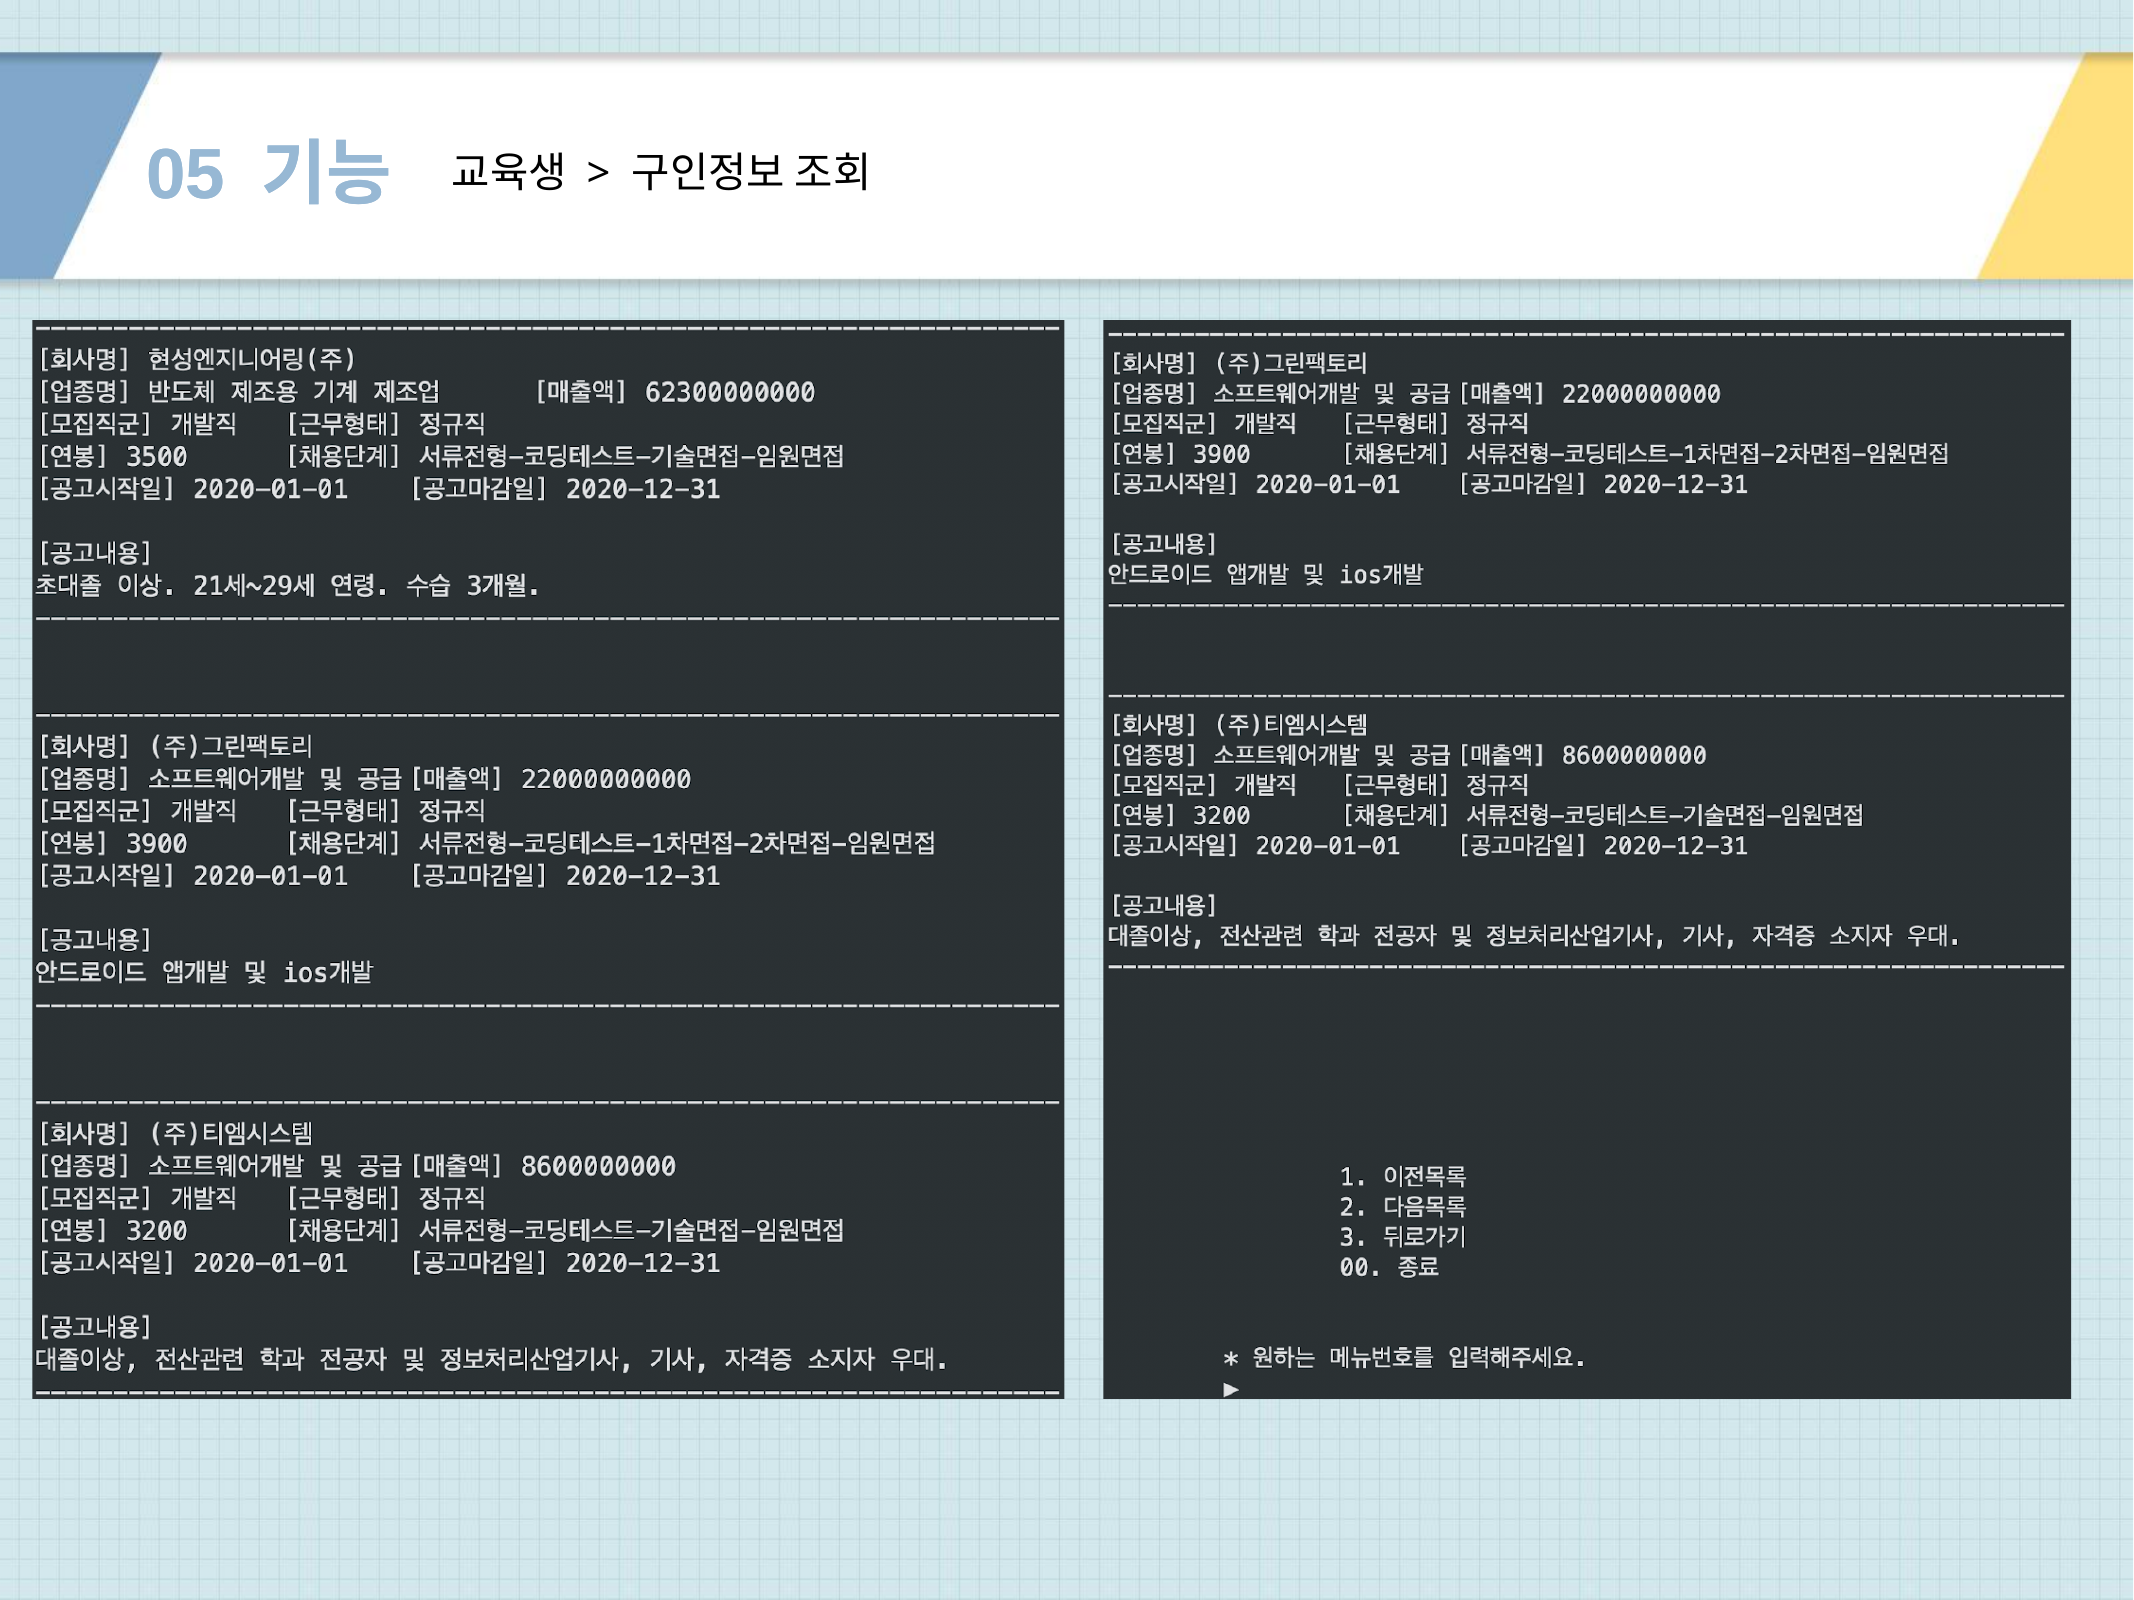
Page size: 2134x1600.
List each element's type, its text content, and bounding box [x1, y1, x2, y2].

text_box 05 기능 [136, 77, 1924, 264]
picture [0, 0, 2134, 1600]
text_box 교육생 > 구인정보 조회 [436, 130, 1924, 211]
